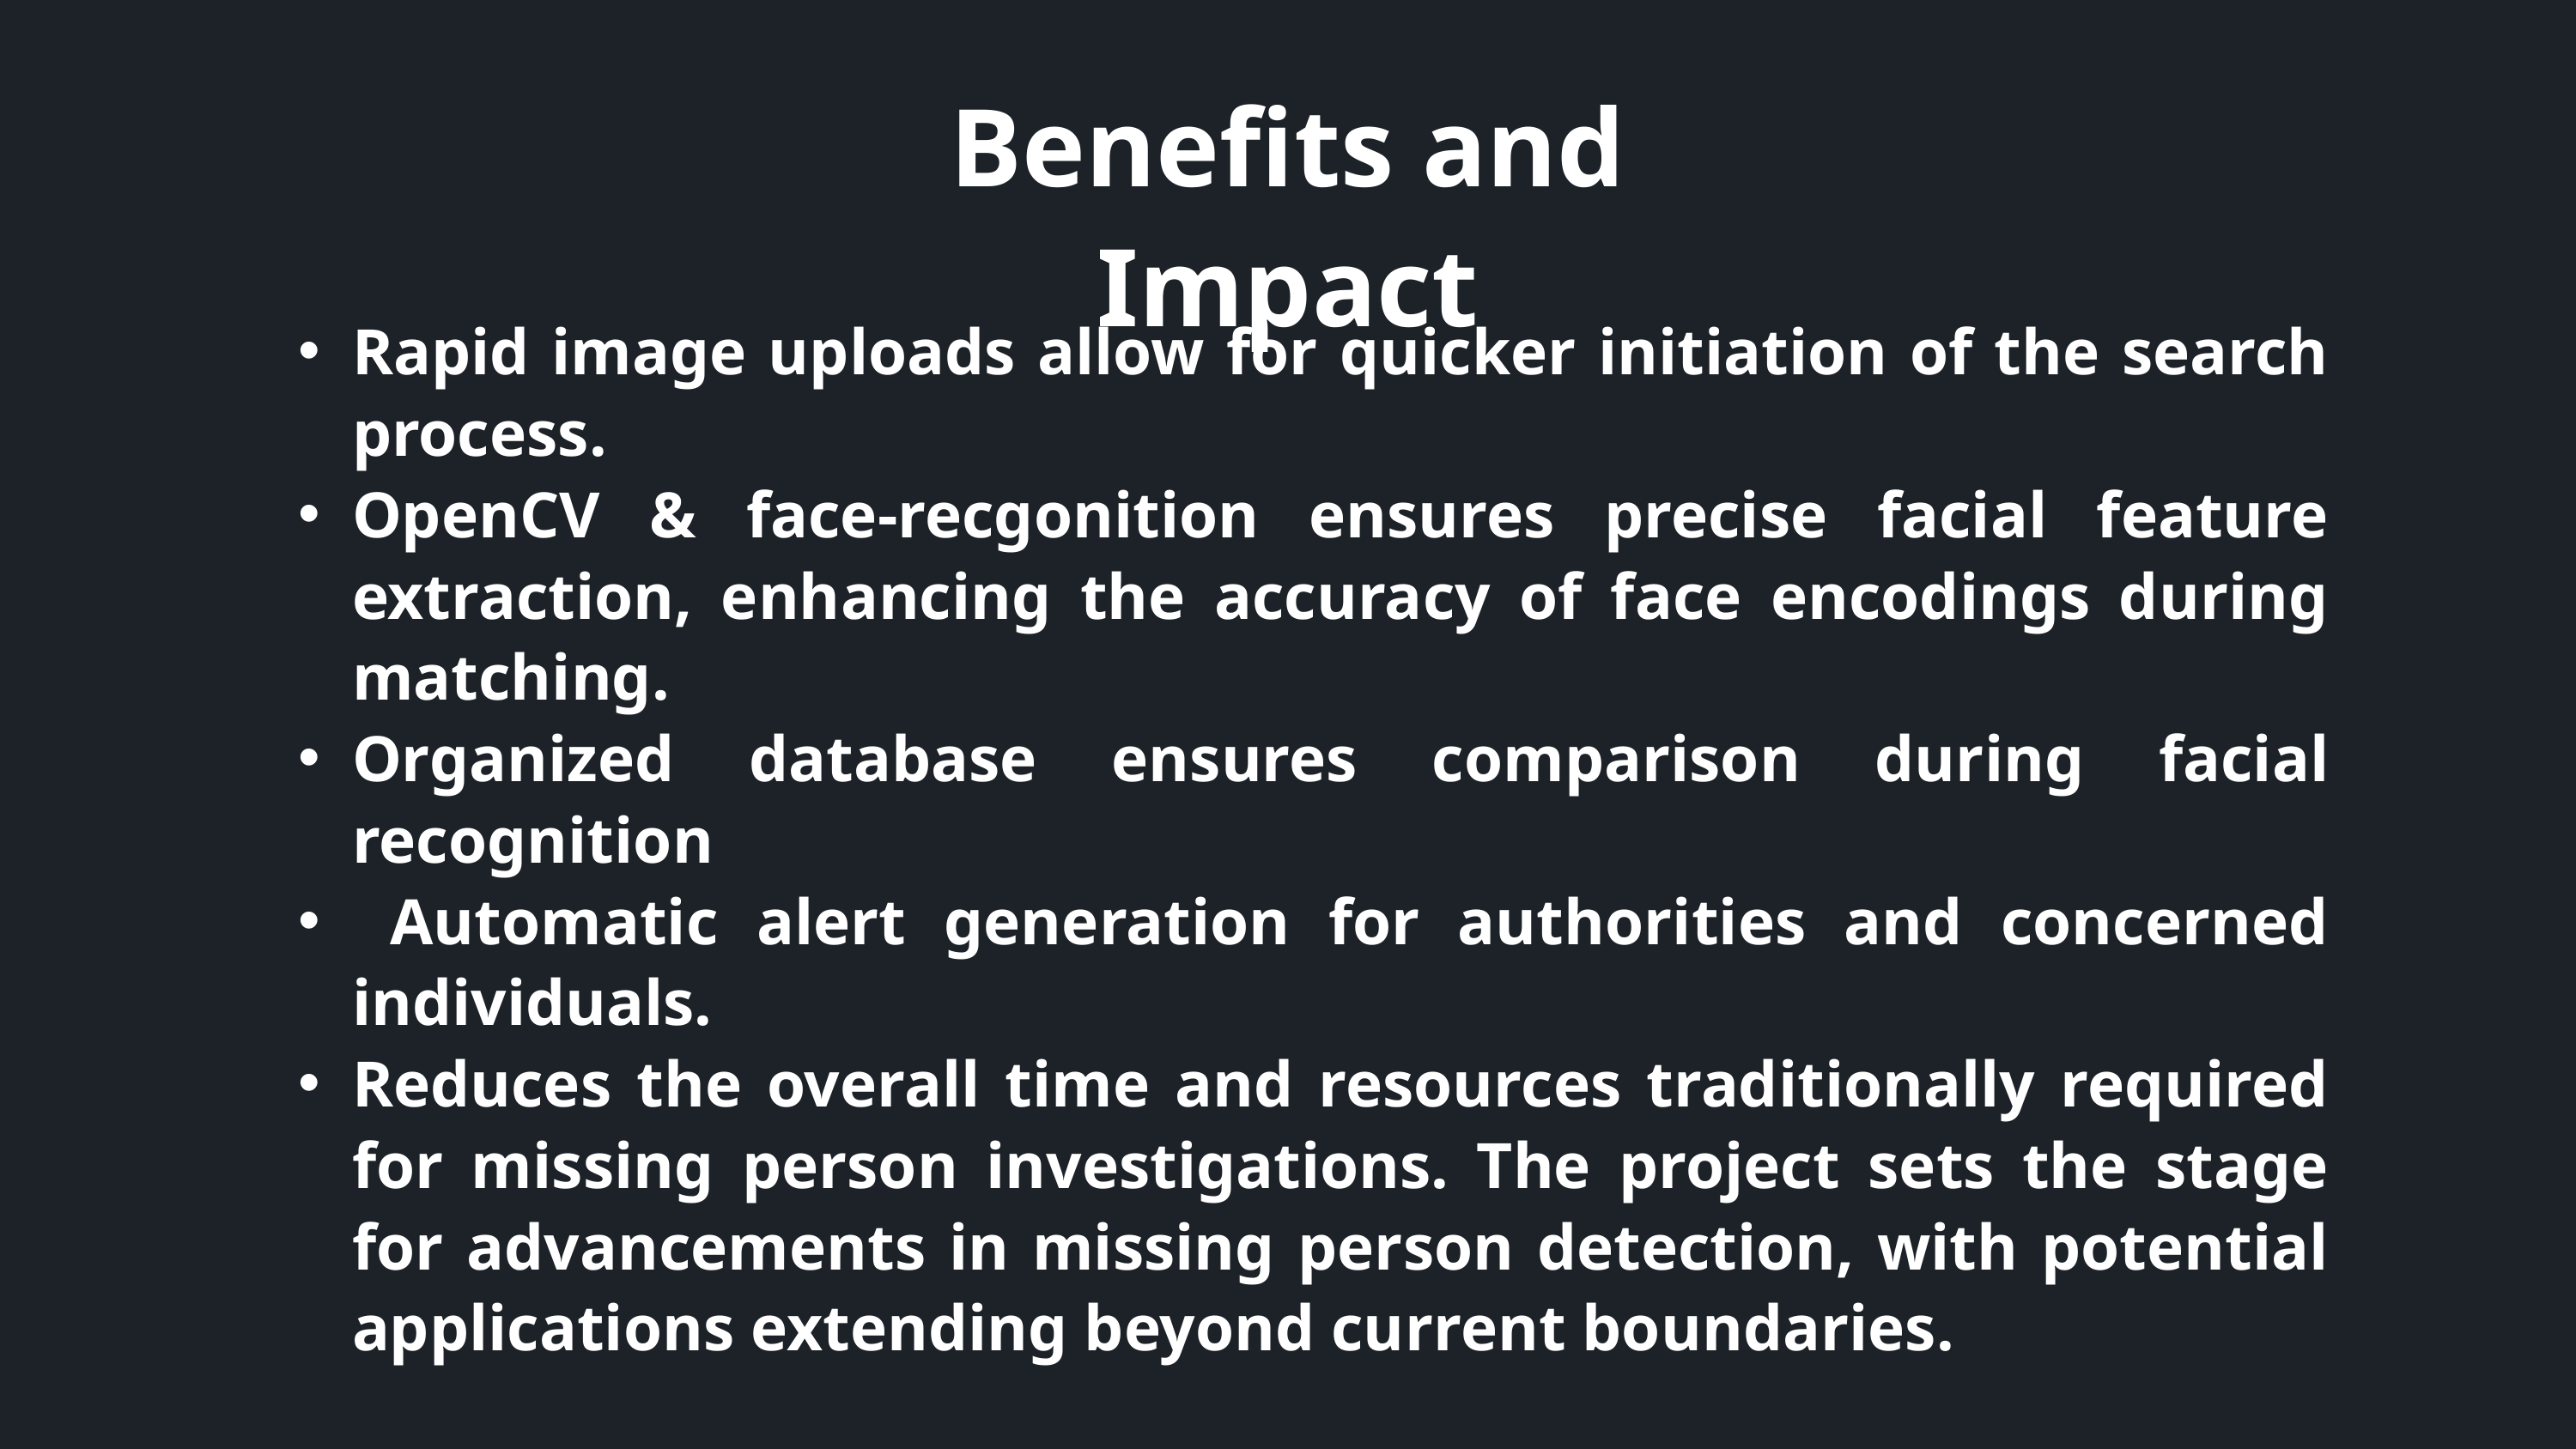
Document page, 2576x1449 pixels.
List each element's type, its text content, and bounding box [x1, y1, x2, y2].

text_box Rapid image uploads allow for quicker initiation of the search process. OpenCV & face-recgonition ensures precise facial feature extraction, enhancing the accuracy of face encodings during matching. Organized database ensures comparison during facial recognition Automatic alert generation for authorities and concerned individuals. Reduces the overall time and resources traditionally required for missing person investigations. The project sets the stage for advancements in missing person detection, with potential applications extending beyond current boundaries. [246, 306, 2330, 1364]
text_box Benefits and Impact [749, 69, 1827, 306]
